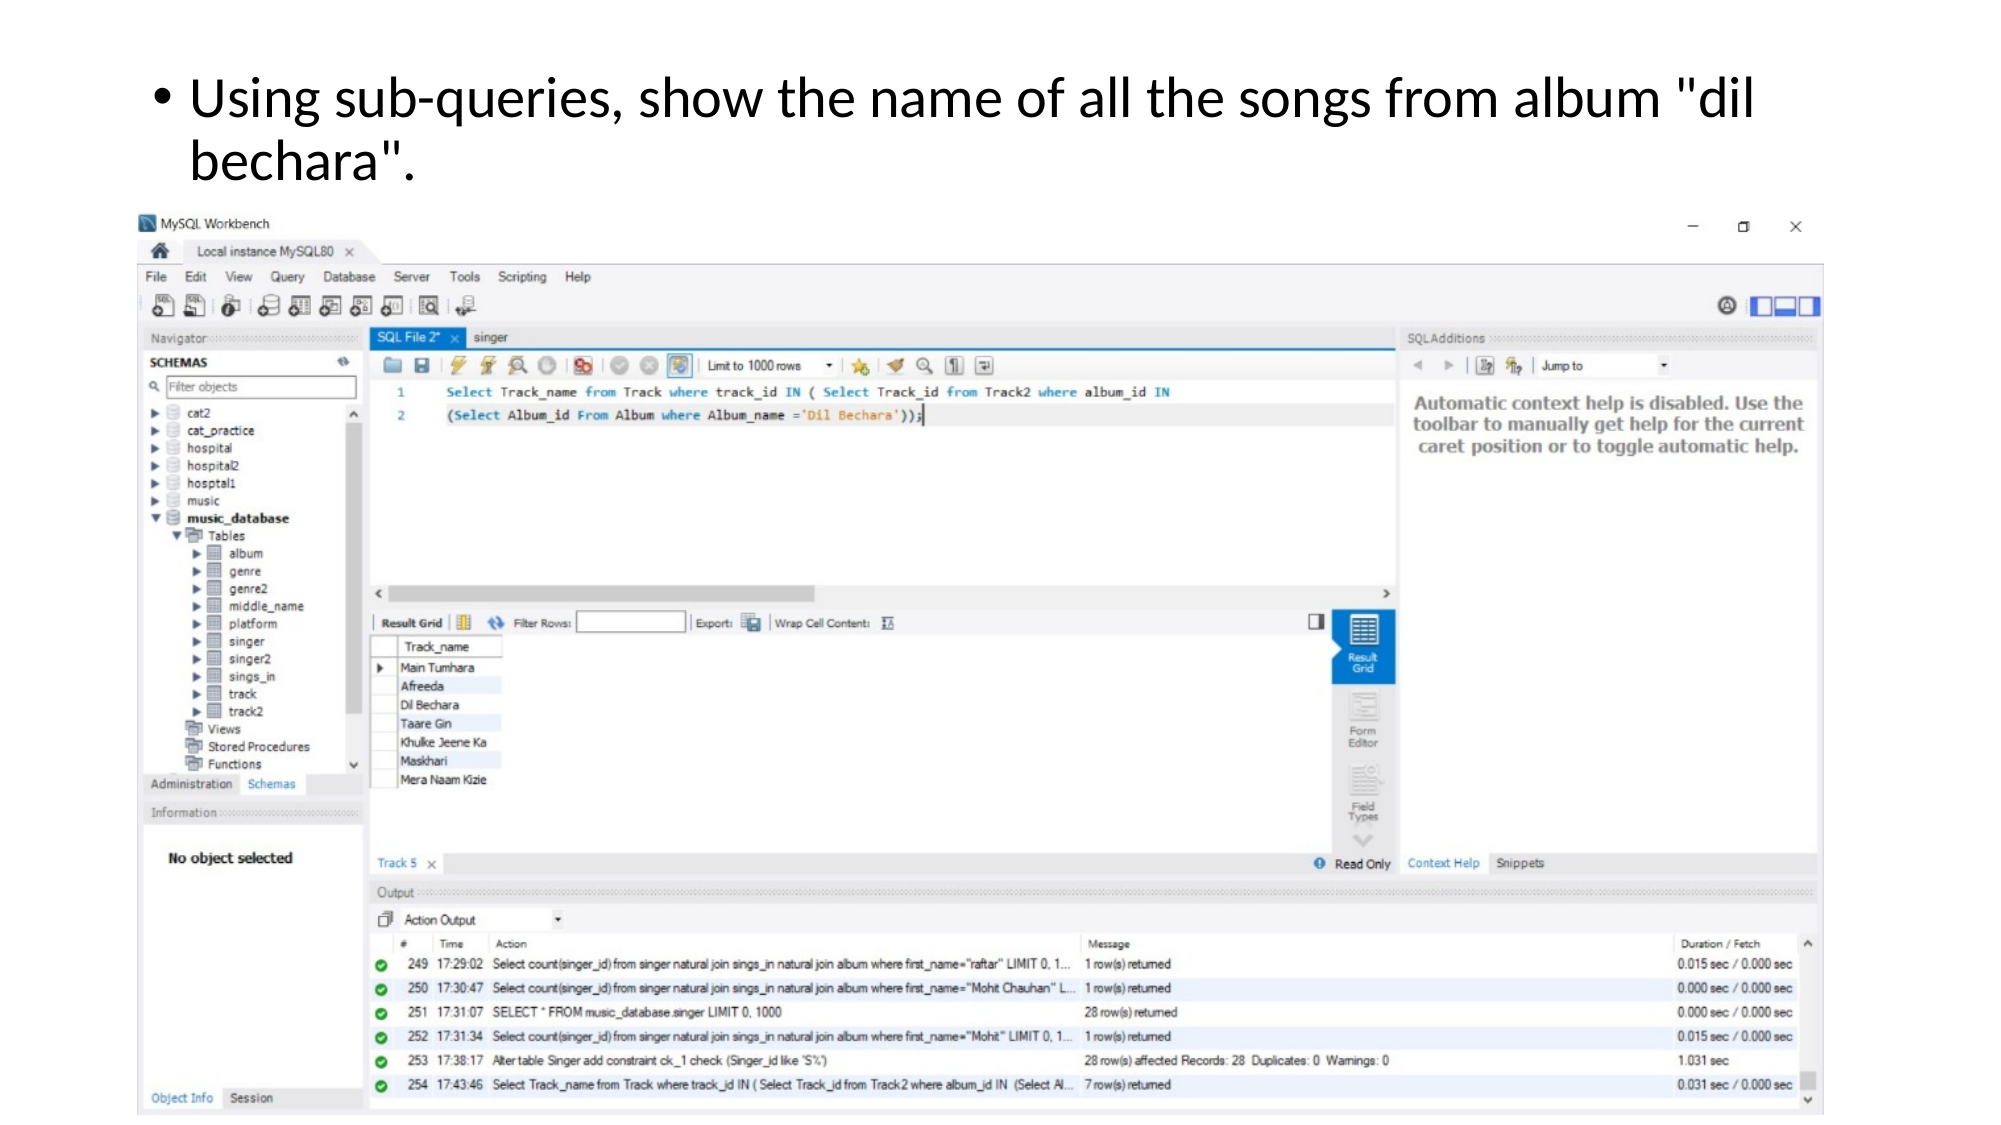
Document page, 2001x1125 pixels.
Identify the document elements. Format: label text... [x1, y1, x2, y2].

list Using sub-queries, show the name of all the songs from album "dil bechara". [137, 59, 1863, 1014]
picture [137, 210, 1824, 1115]
